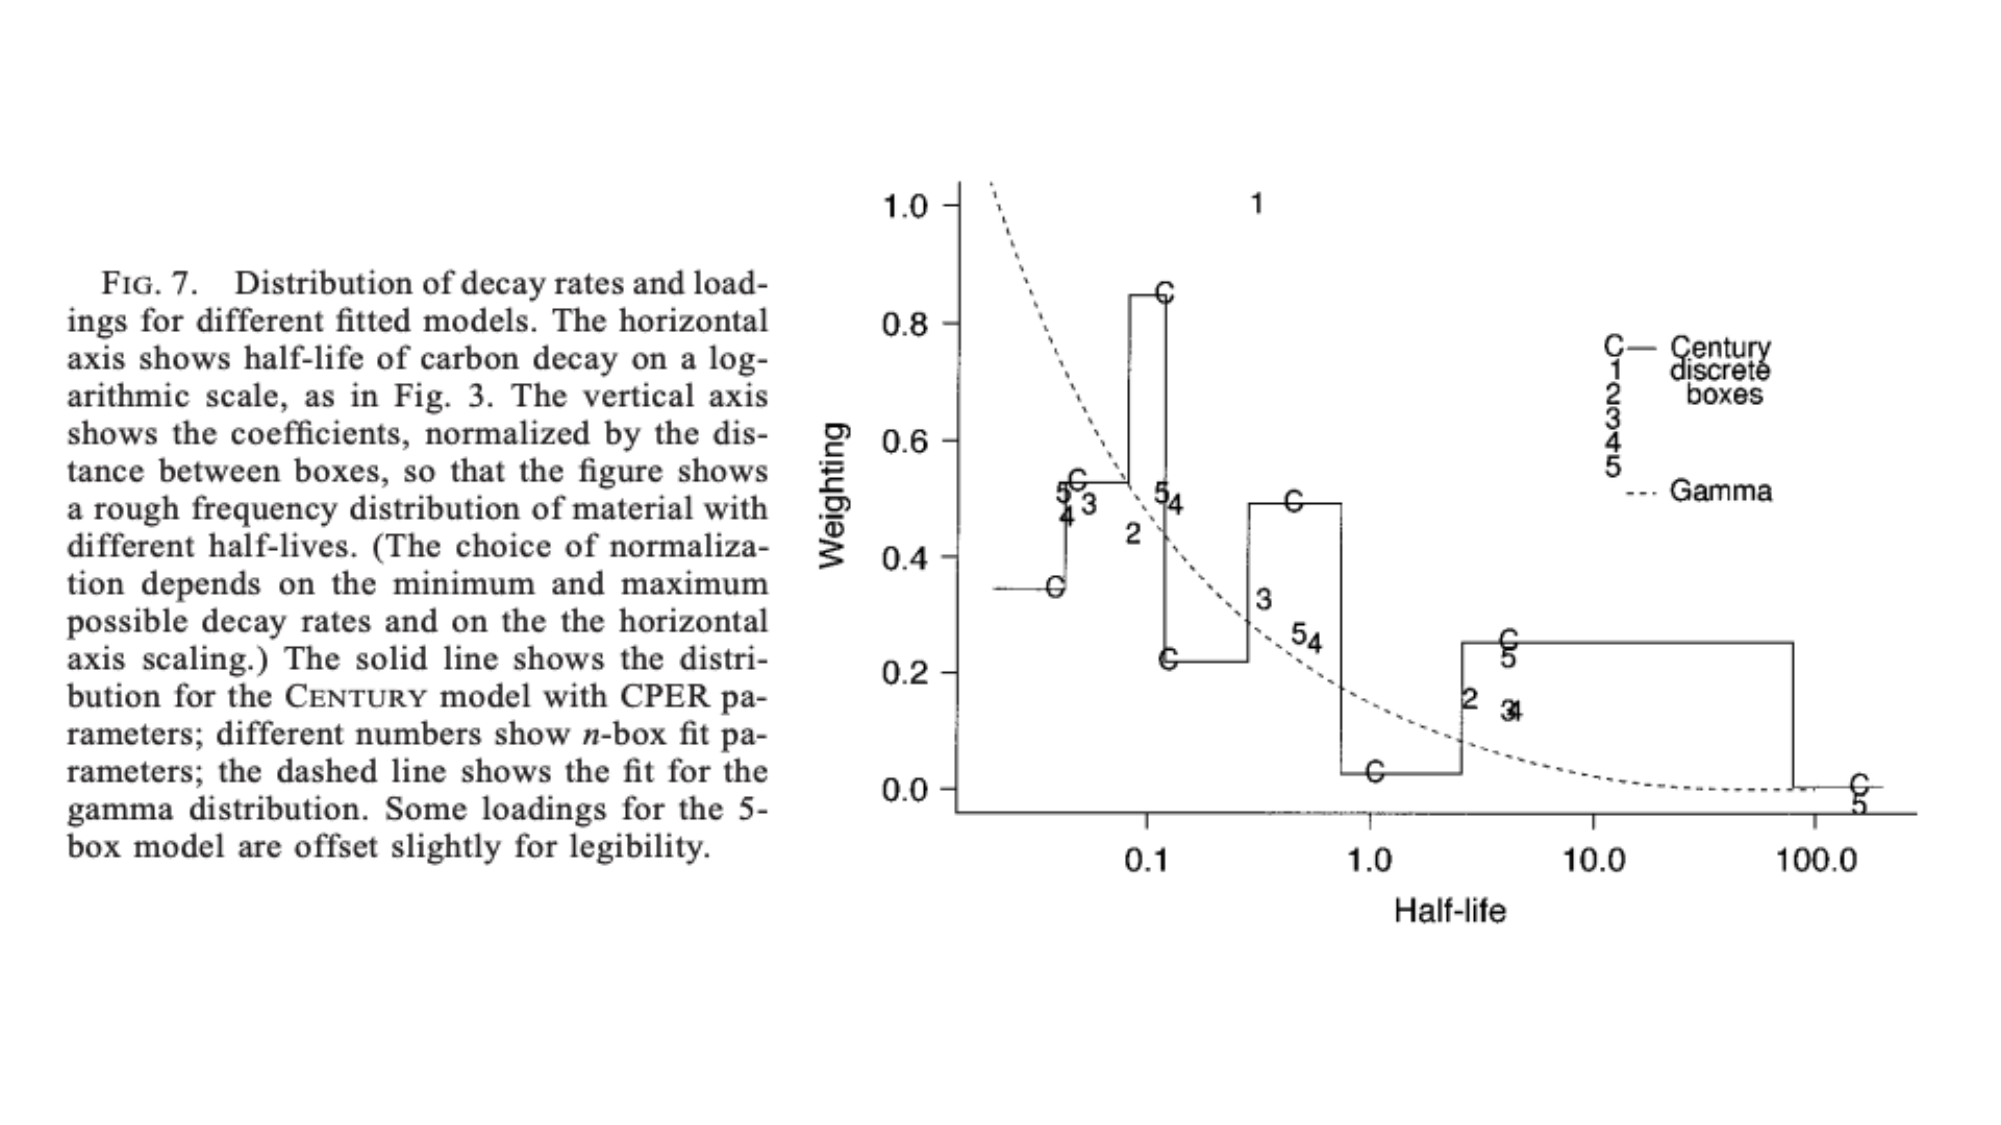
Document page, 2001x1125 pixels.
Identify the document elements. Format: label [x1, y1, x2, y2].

picture [50, 138, 1949, 987]
